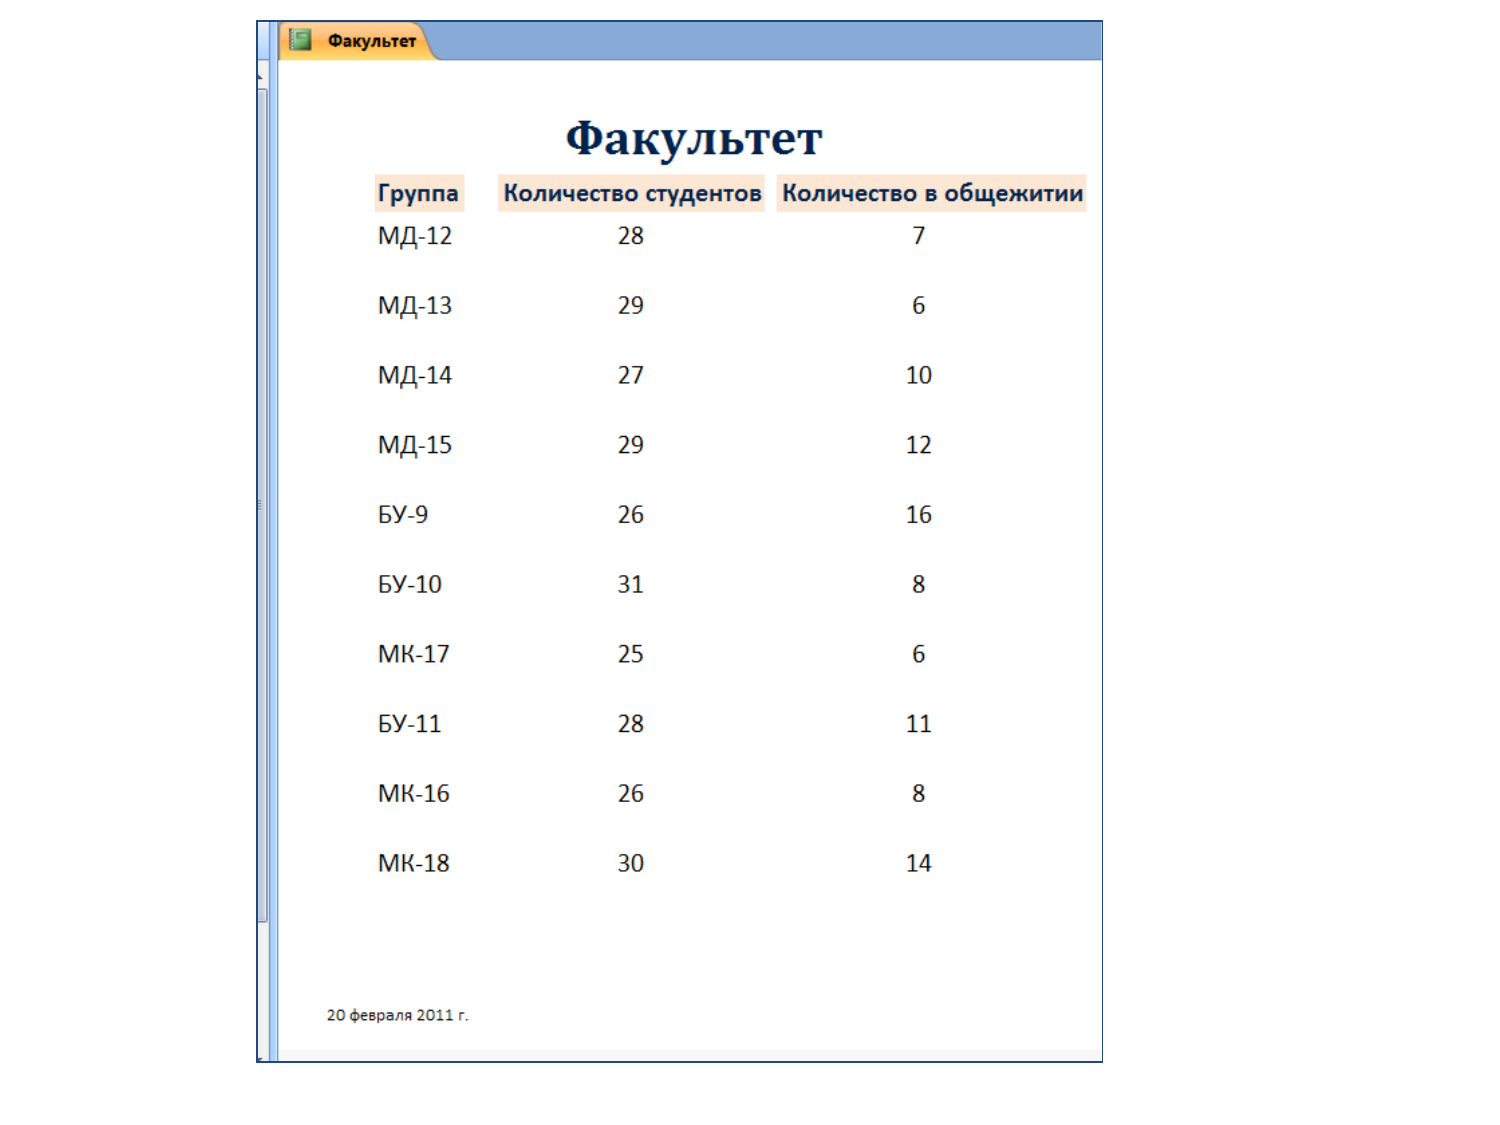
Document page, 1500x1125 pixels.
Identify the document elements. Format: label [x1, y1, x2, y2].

picture [257, 21, 1102, 1062]
